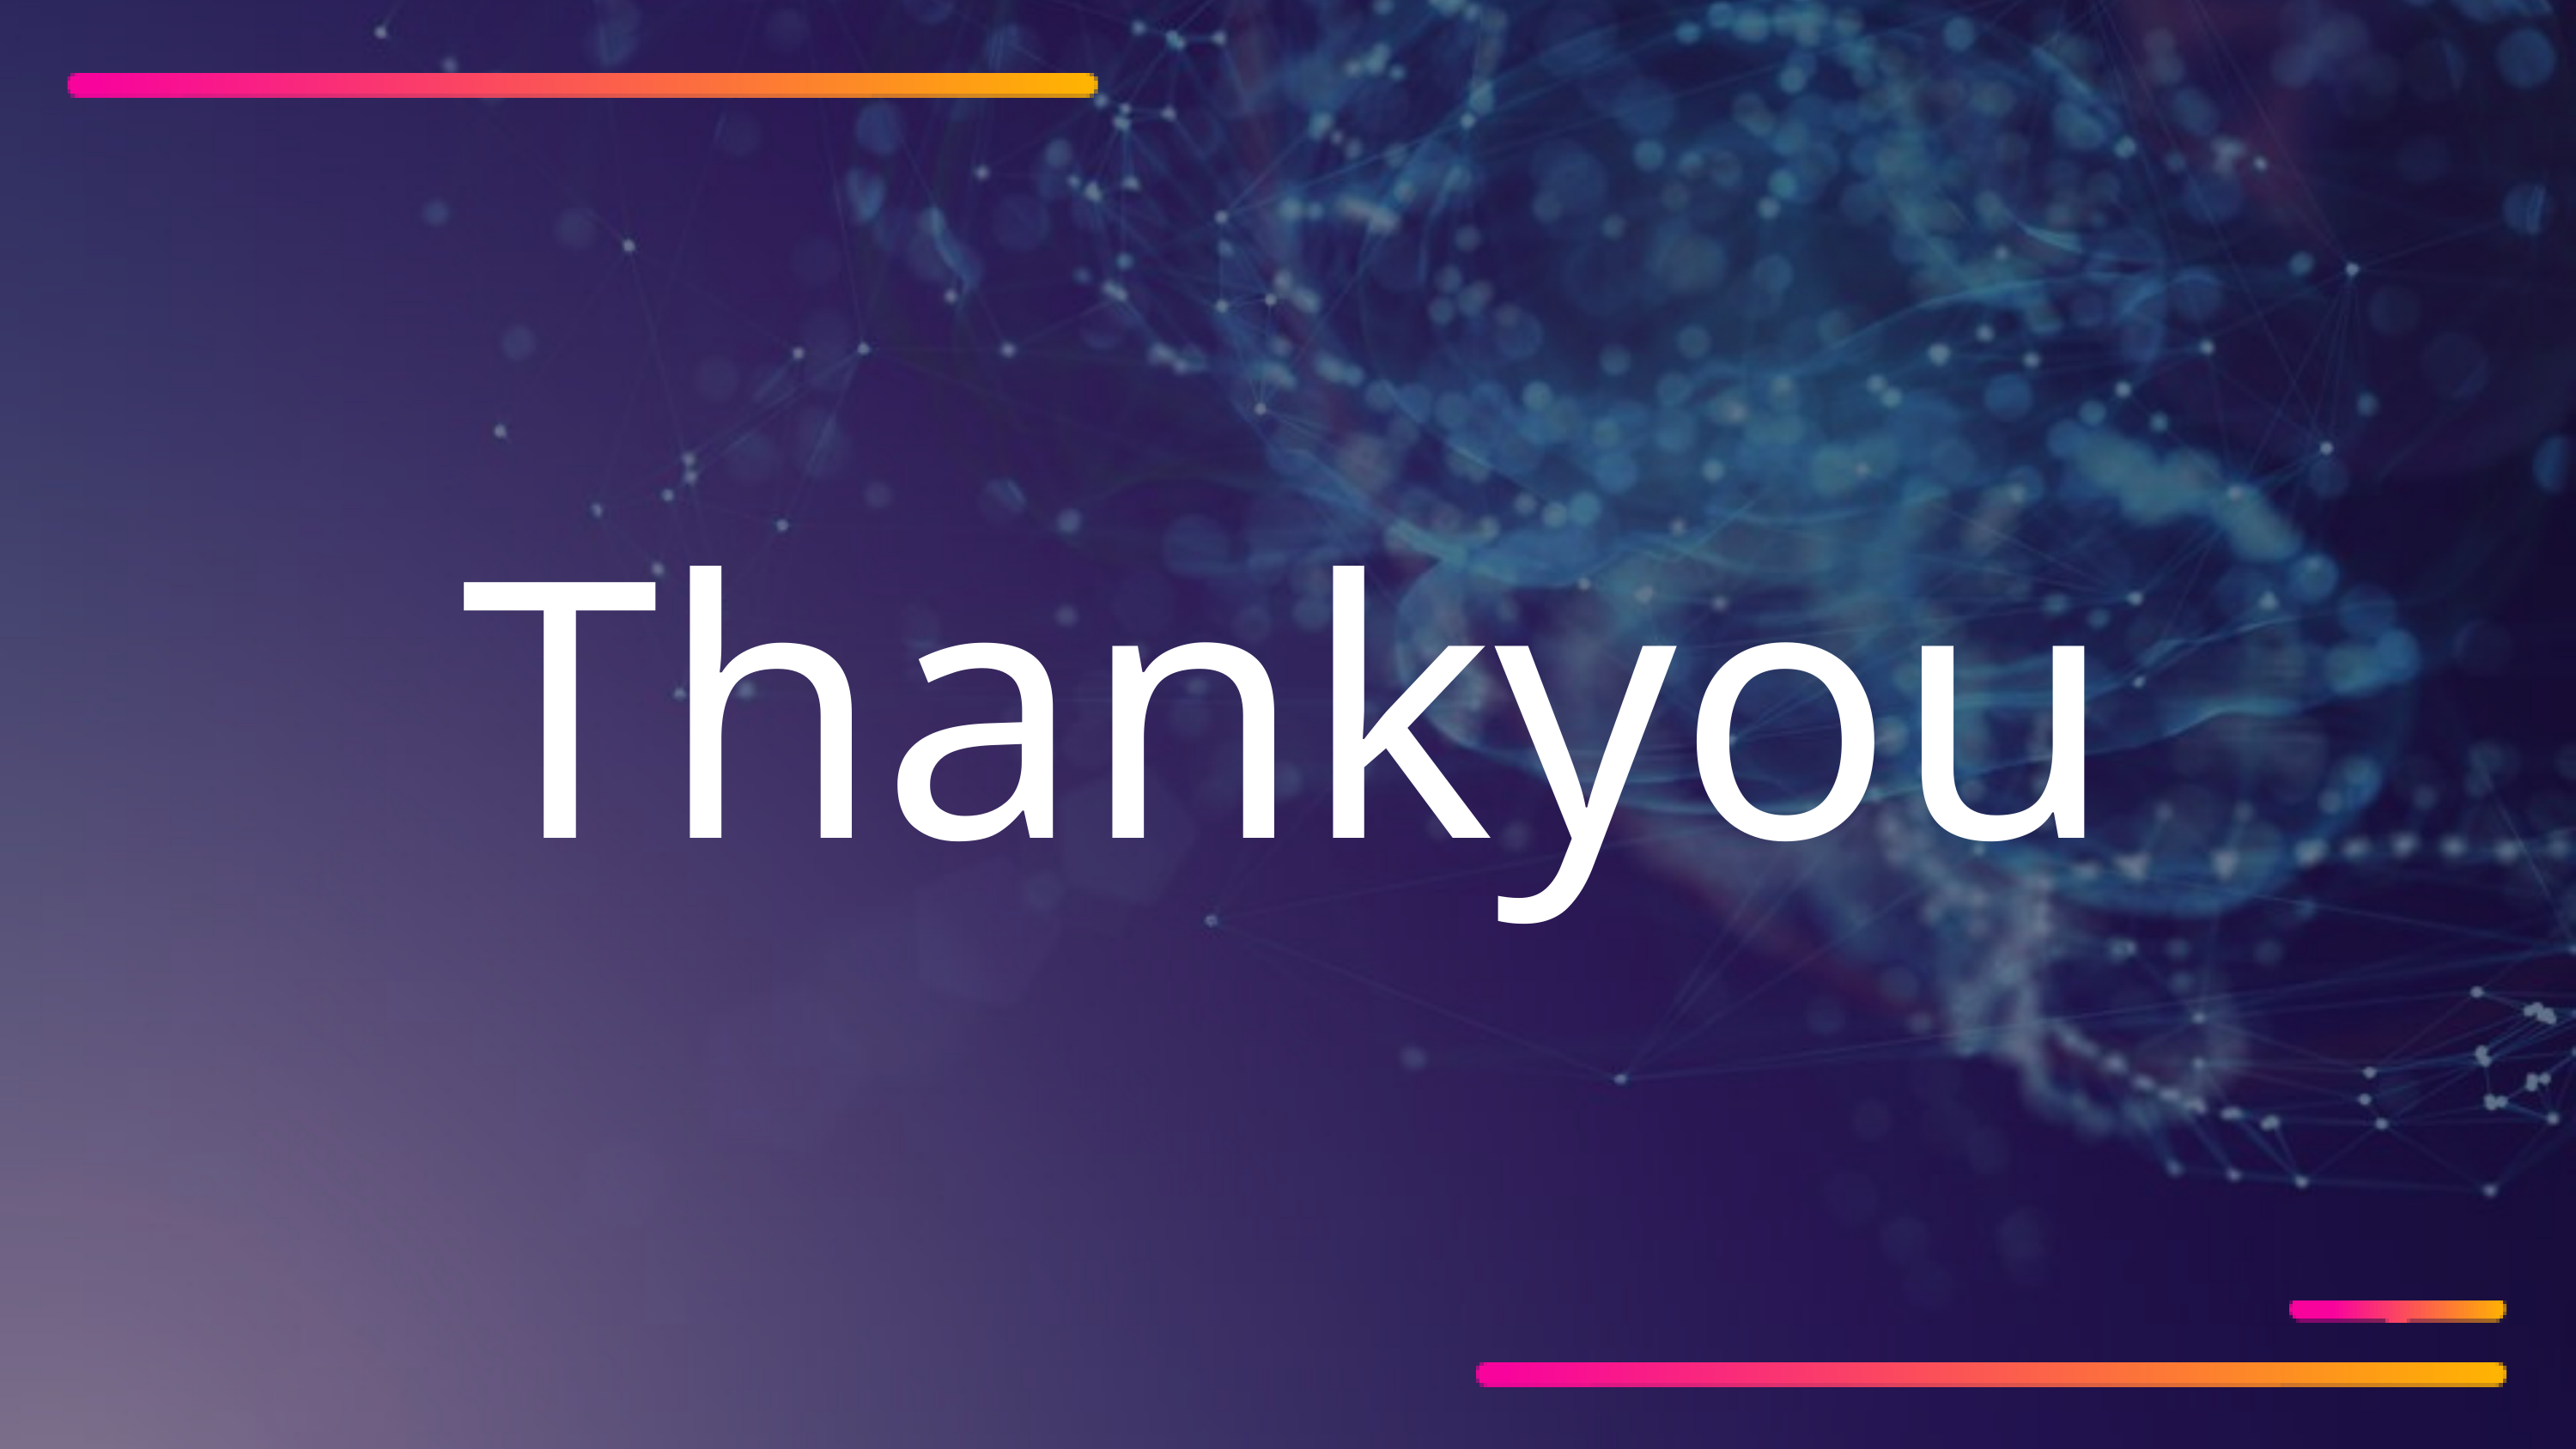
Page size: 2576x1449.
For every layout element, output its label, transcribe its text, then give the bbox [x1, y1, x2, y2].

text_box [67, 73, 1098, 98]
text_box [2289, 1300, 2507, 1323]
text_box [0, 0, 2576, 1449]
text_box [1476, 1362, 2507, 1387]
text_box Thankyou [348, 408, 2229, 910]
